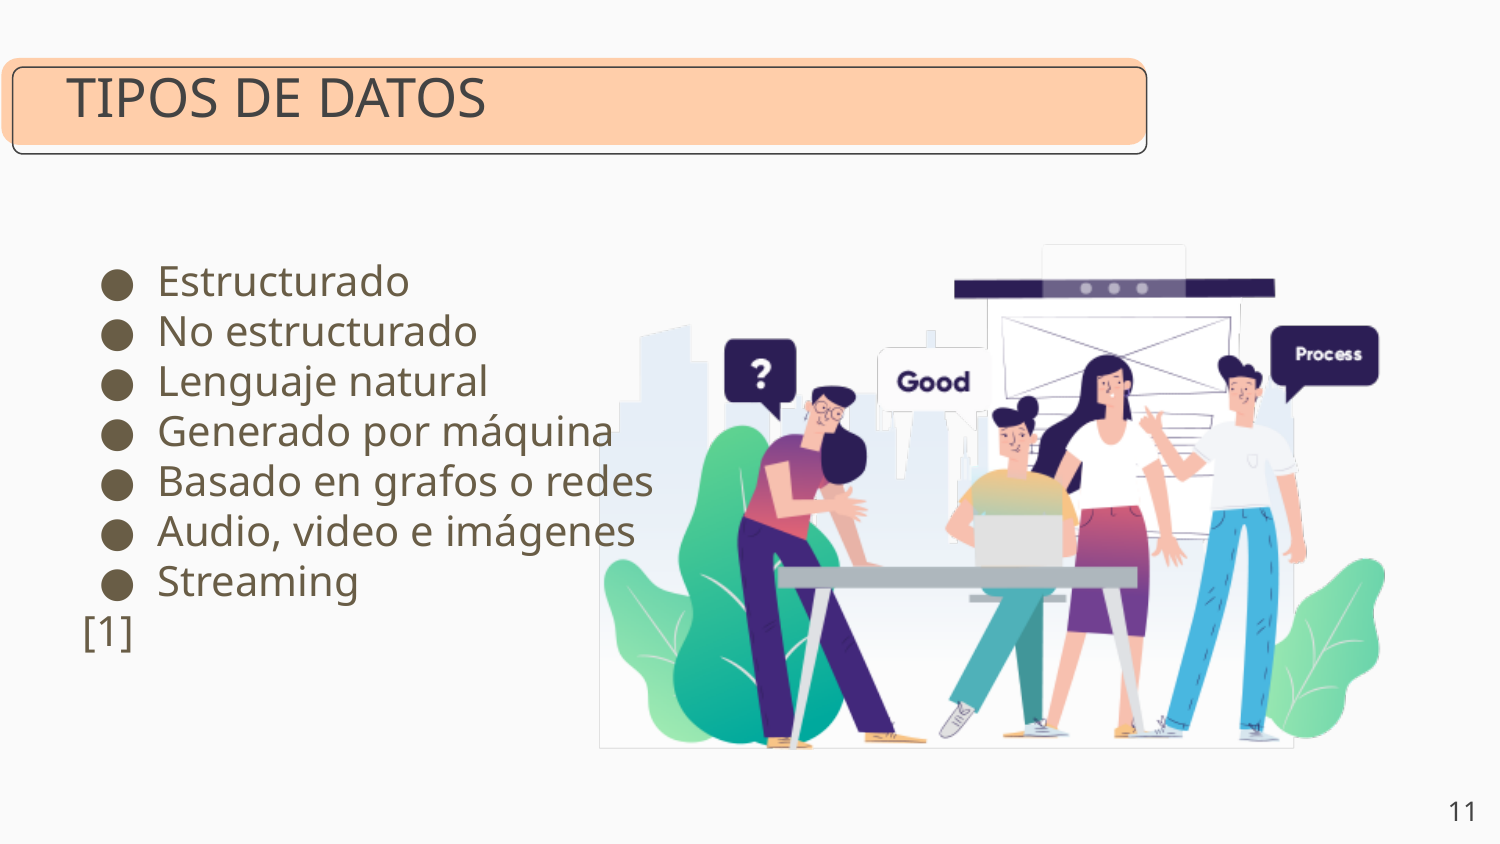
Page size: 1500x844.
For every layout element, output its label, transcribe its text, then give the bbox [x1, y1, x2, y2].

title TIPOS DE DATOS [51, 48, 1449, 180]
picture [598, 239, 1388, 750]
text_box Estructurado No estructurado Lenguaje natural Generado por máquina Basado en grafos o redes Audio, video e imágenes Streaming [1] [67, 240, 596, 637]
slide_number ‹#› [1403, 779, 1494, 844]
